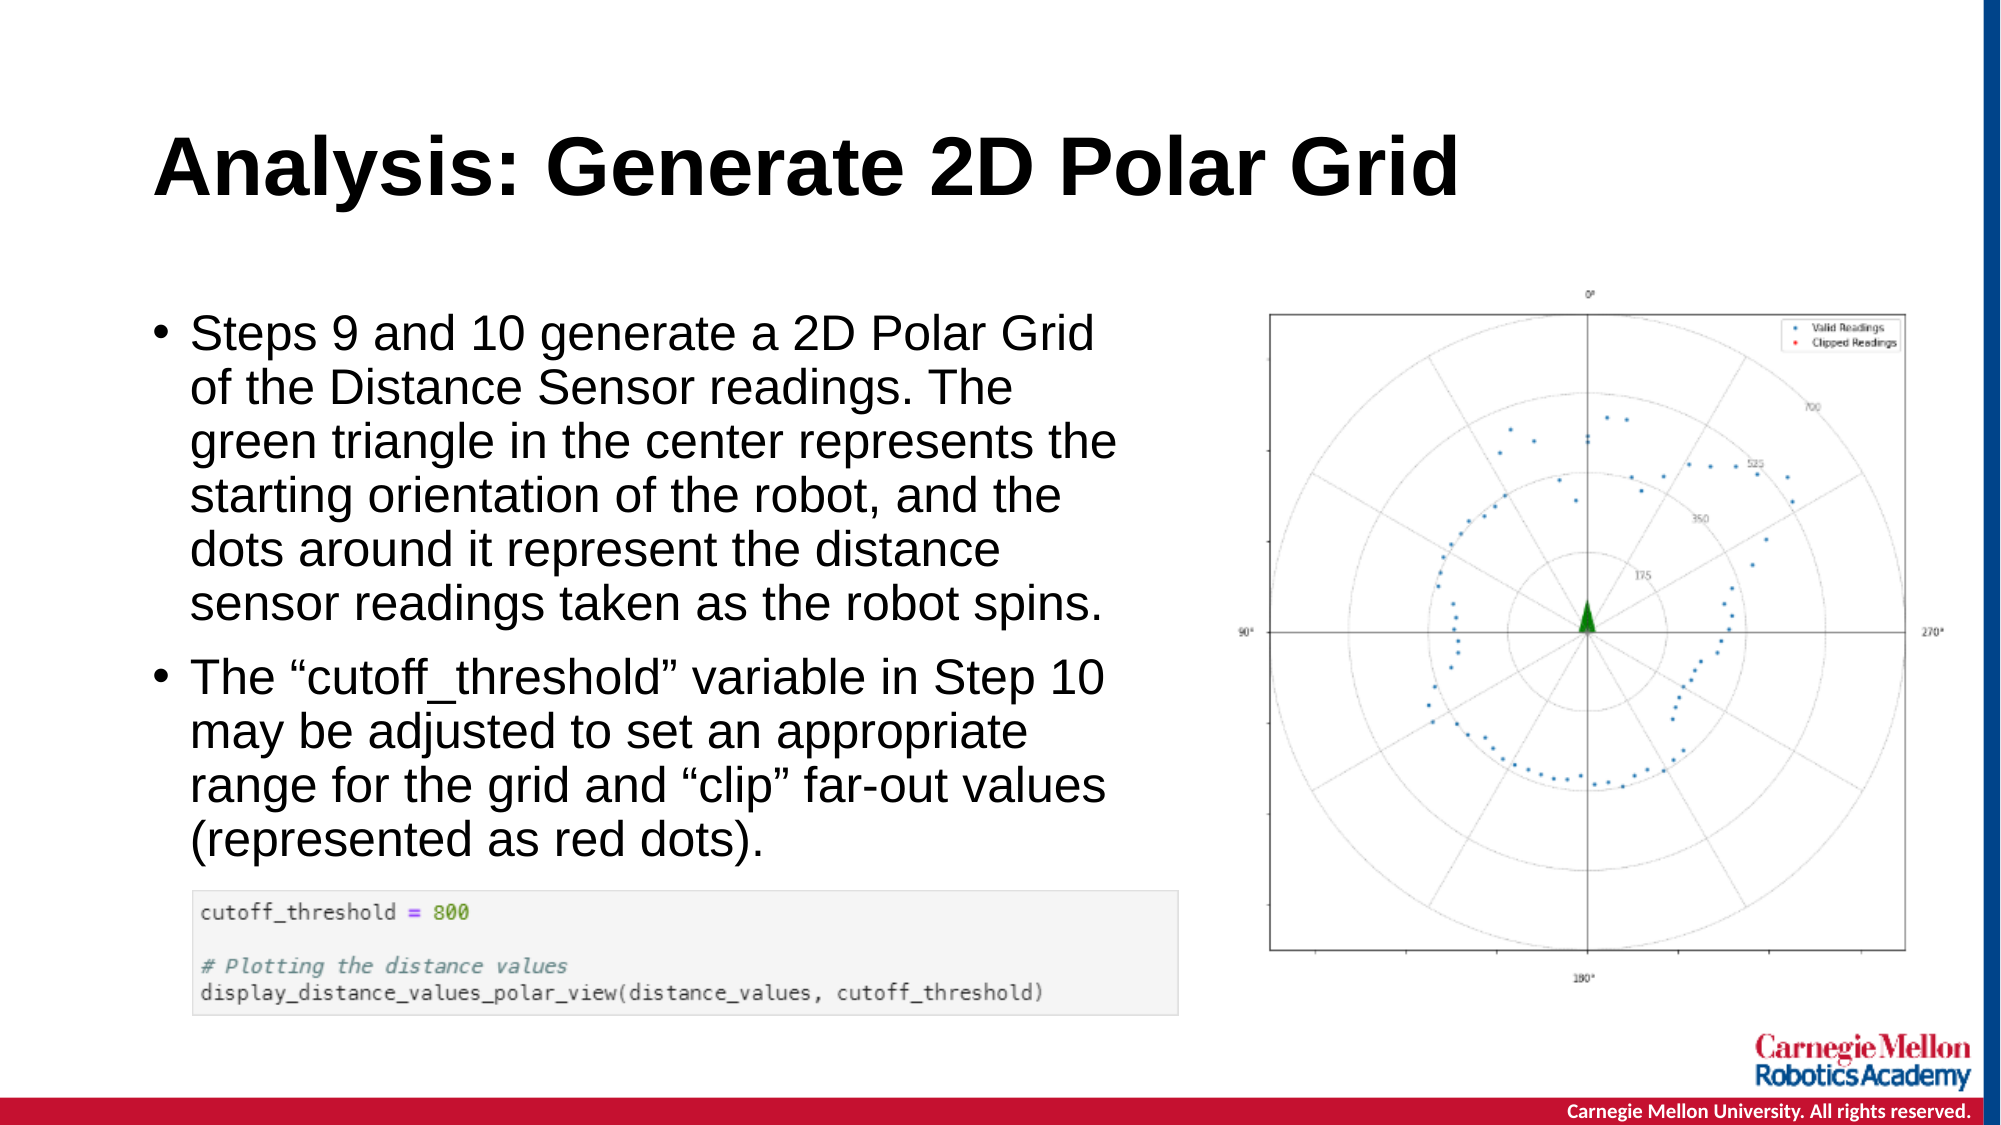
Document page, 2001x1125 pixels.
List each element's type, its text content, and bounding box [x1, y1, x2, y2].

picture [1751, 1023, 1983, 1097]
title Analysis: Generate 2D Polar Grid [137, 59, 1863, 278]
picture [192, 890, 1179, 1016]
list Steps 9 and 10 generate a 2D Polar Grid of the Distance Sensor readings. The green triangle in the center represents the starting orientation of the robot, and the dots around it represent the distance sensor readings taken as the robot spins. The “cutoff_threshold” variable in Step 10 may be adjusted to set an appropriate range for the grid and “clip” far-out values (represented as red dots). [137, 299, 1135, 989]
picture [1221, 286, 1961, 989]
